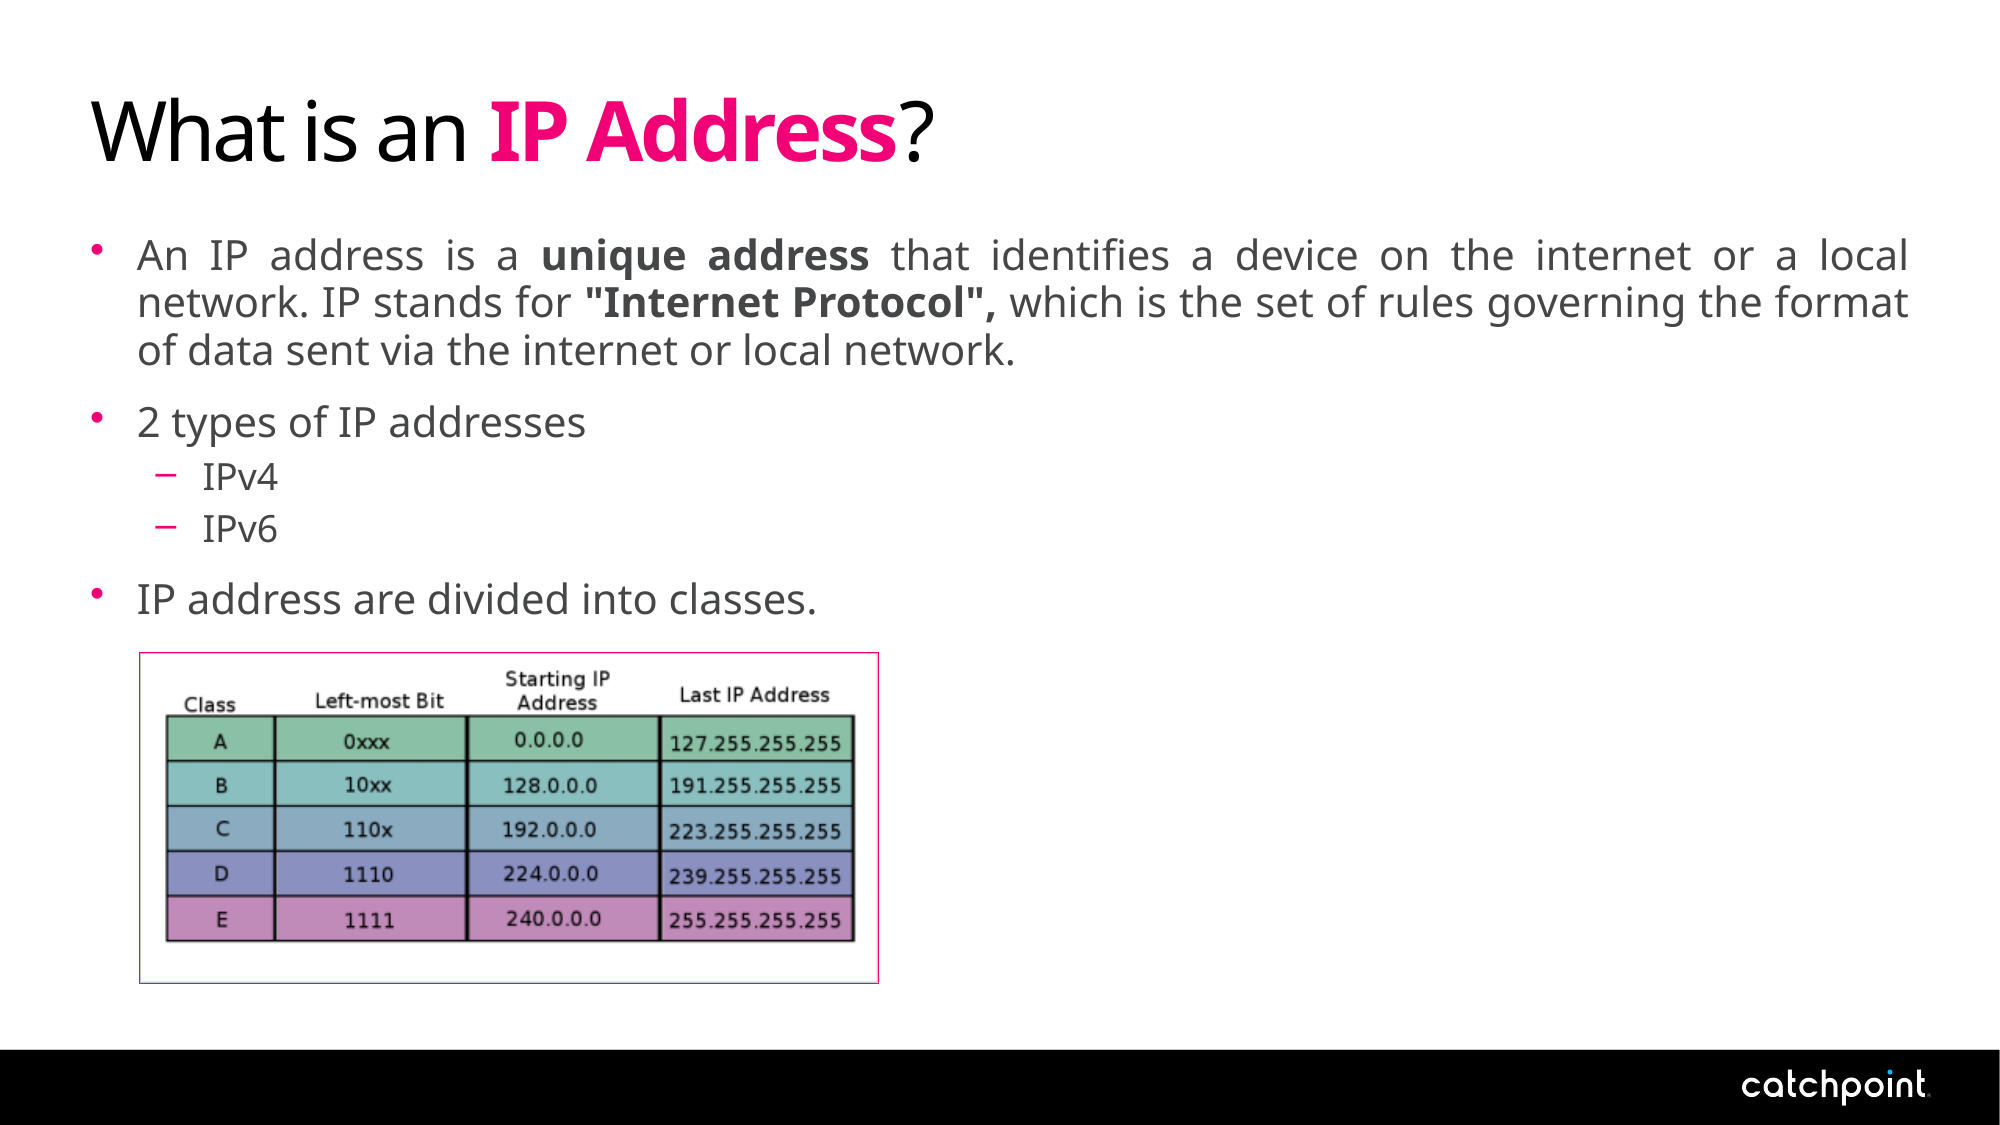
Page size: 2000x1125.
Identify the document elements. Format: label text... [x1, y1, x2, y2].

picture [138, 652, 879, 984]
title What is an IP Address? [74, 45, 1925, 188]
picture [1741, 1068, 1932, 1107]
list An IP address is a unique address that identifies a device on the internet or a local network. IP stands for "Internet Protocol", which is the set of rules governing the format of data sent via the internet or local network. 2 types of IP addresses IPv4 IPv6 IP address are divided into classes. [74, 224, 1925, 1013]
